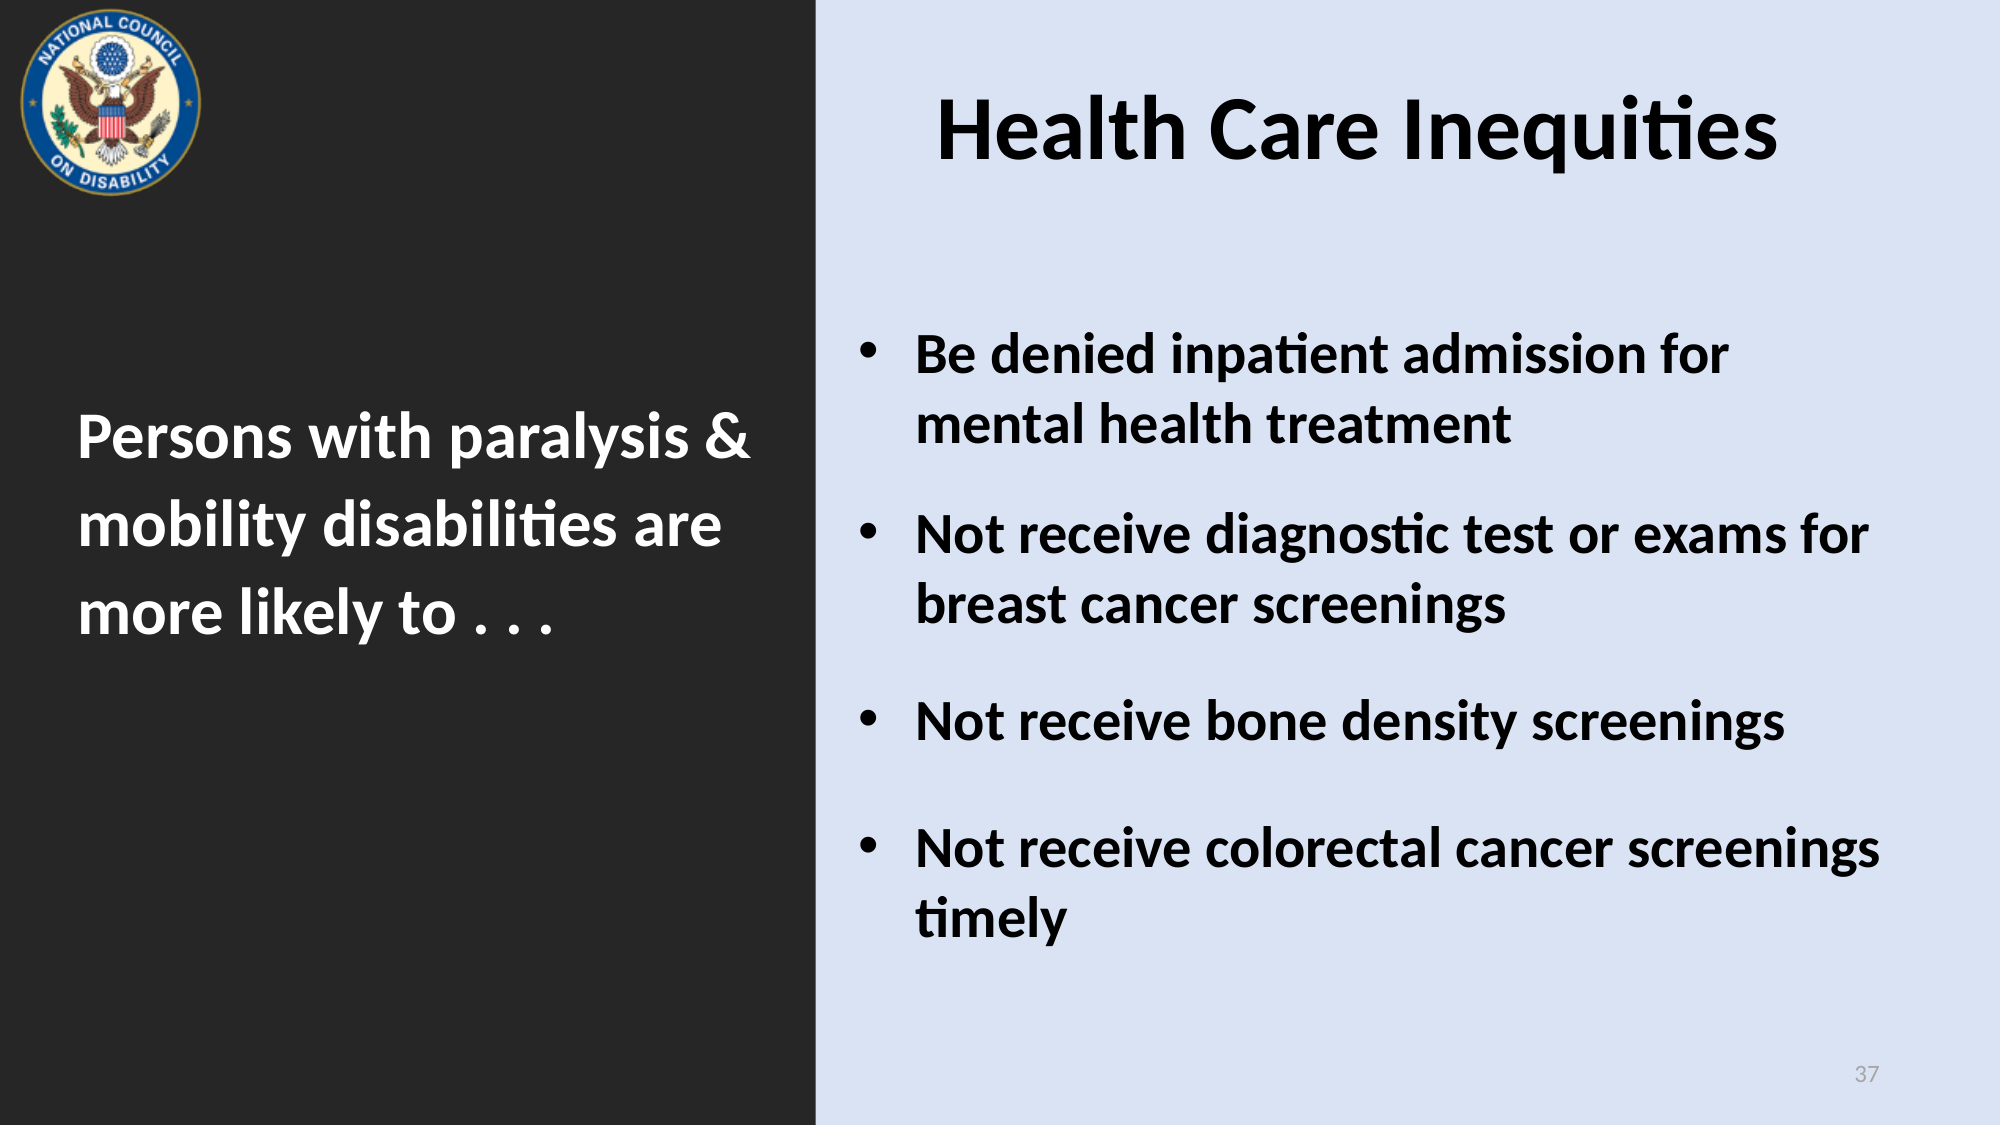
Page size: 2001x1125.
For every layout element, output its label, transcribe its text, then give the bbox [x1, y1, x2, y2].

text_box Not receive diagnostic test or exams for breast cancer screenings [844, 488, 1913, 643]
text_box Not receive bone density screenings [844, 675, 1913, 760]
text_box Not receive colorectal cancer screenings timely [844, 801, 1925, 957]
text_box Be denied inpatient admission for mental health treatment [844, 307, 1901, 463]
title Health Care Inequities [921, 70, 1883, 289]
picture [11, 0, 211, 207]
slide_number 37 [1792, 1042, 1895, 1103]
text_box [0, 0, 817, 1125]
text_box Persons with paralysis & mobility disabilities are more likely to . . . [62, 376, 788, 656]
